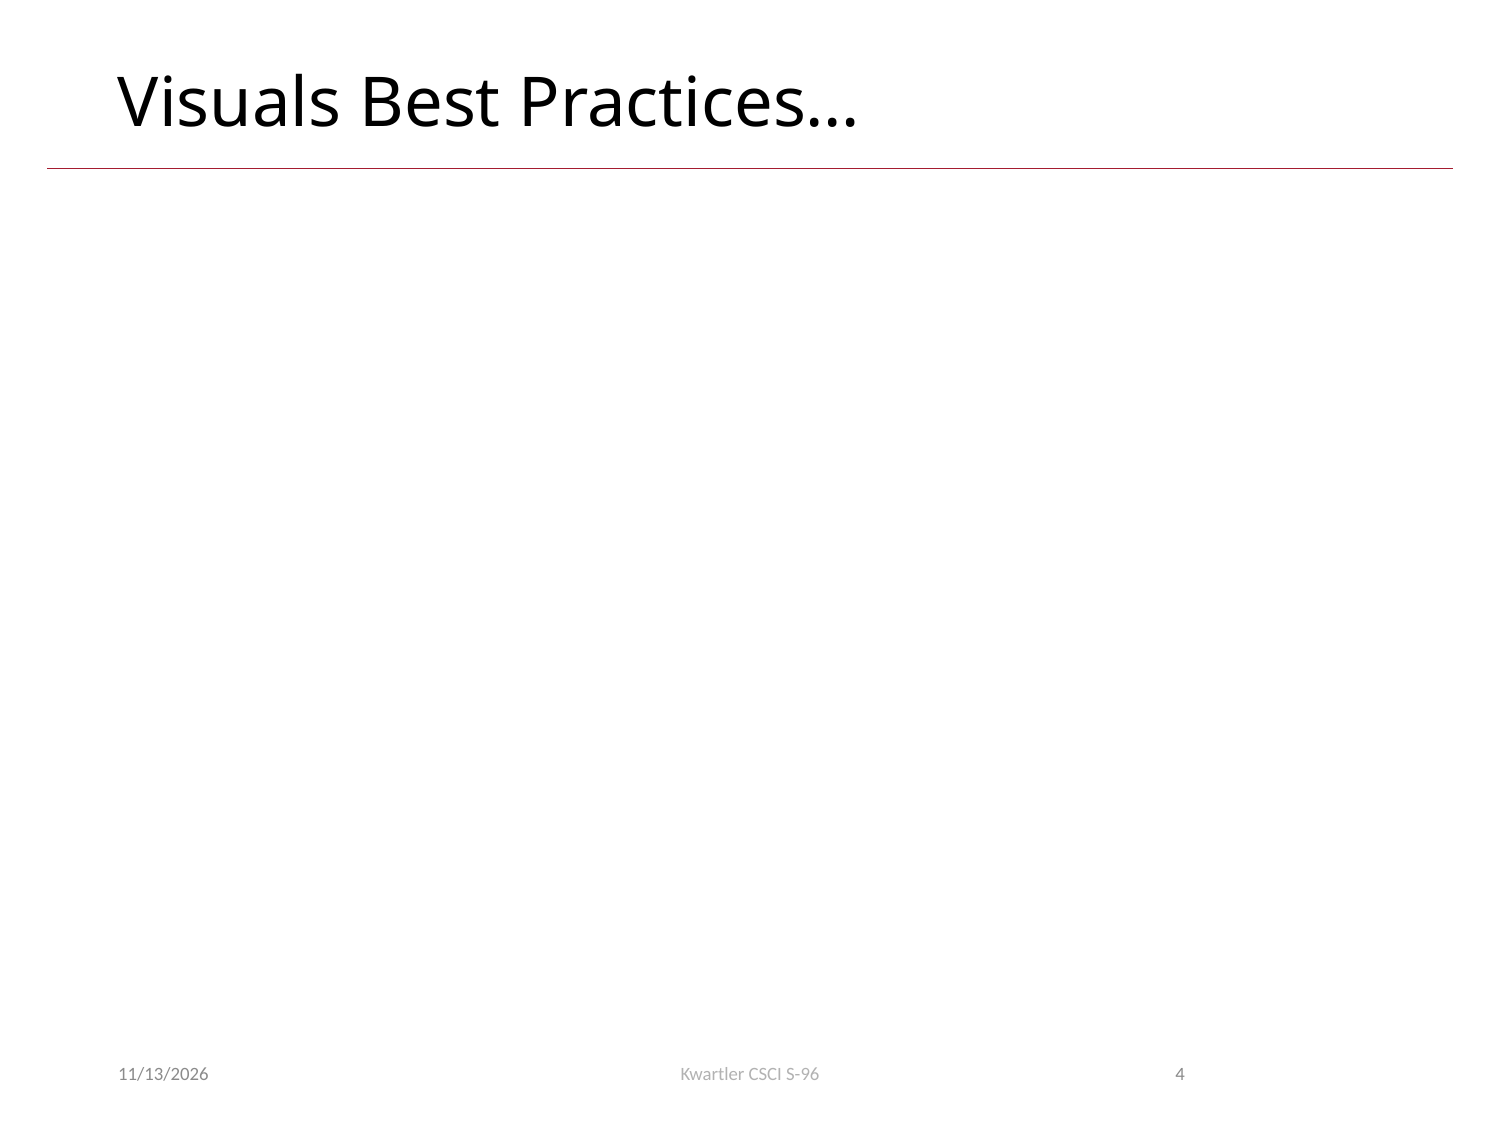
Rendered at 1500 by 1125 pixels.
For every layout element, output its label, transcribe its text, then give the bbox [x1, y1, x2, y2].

slide_number 4 [1059, 1042, 1200, 1103]
title Visuals Best Practices… [103, 59, 1397, 157]
footer Kwartler CSCI S-96 [496, 1042, 1004, 1103]
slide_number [103, 1042, 441, 1103]
